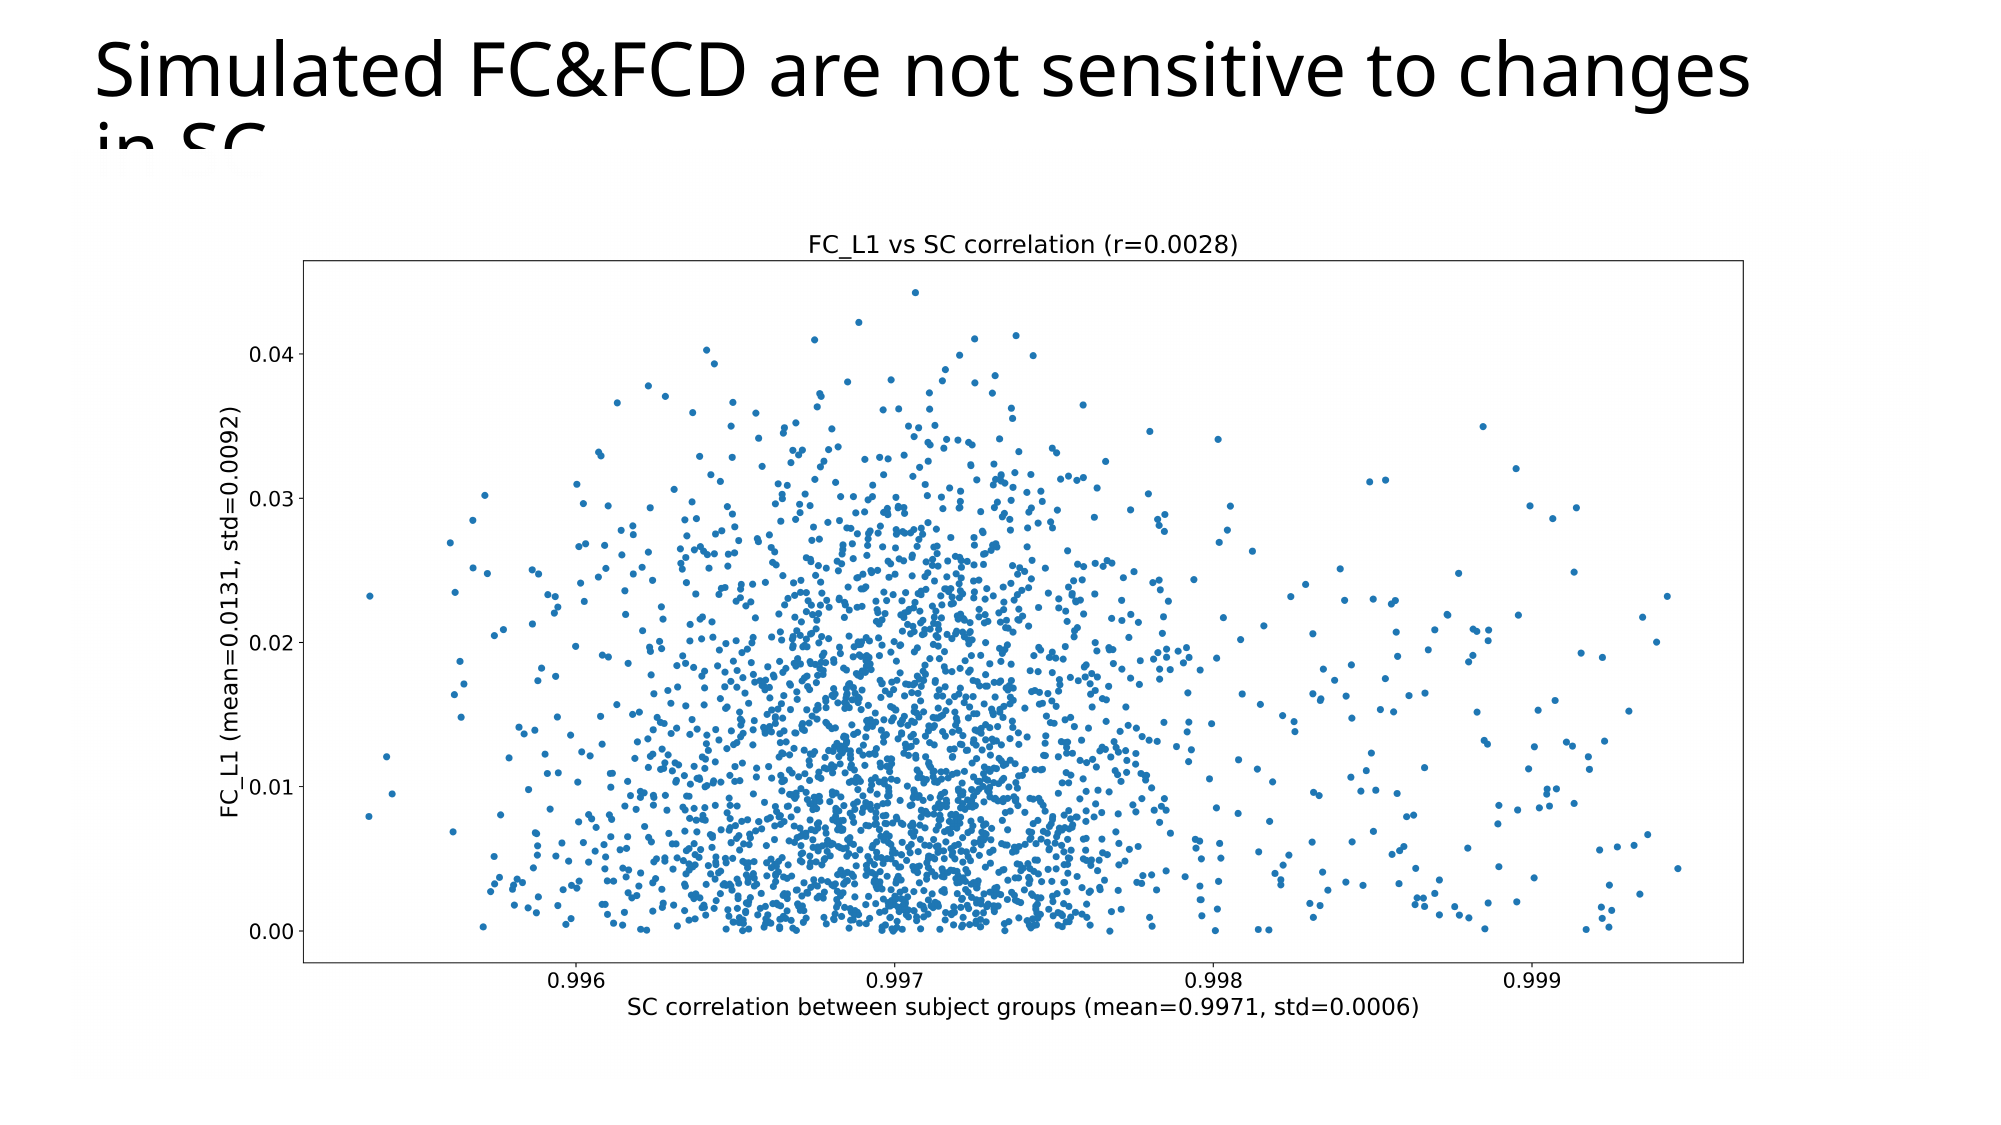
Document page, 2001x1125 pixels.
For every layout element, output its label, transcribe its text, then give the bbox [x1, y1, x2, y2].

title Simulated FC&FCD are not sensitive to changes in SC [79, 29, 1837, 149]
picture [71, 149, 1929, 1079]
